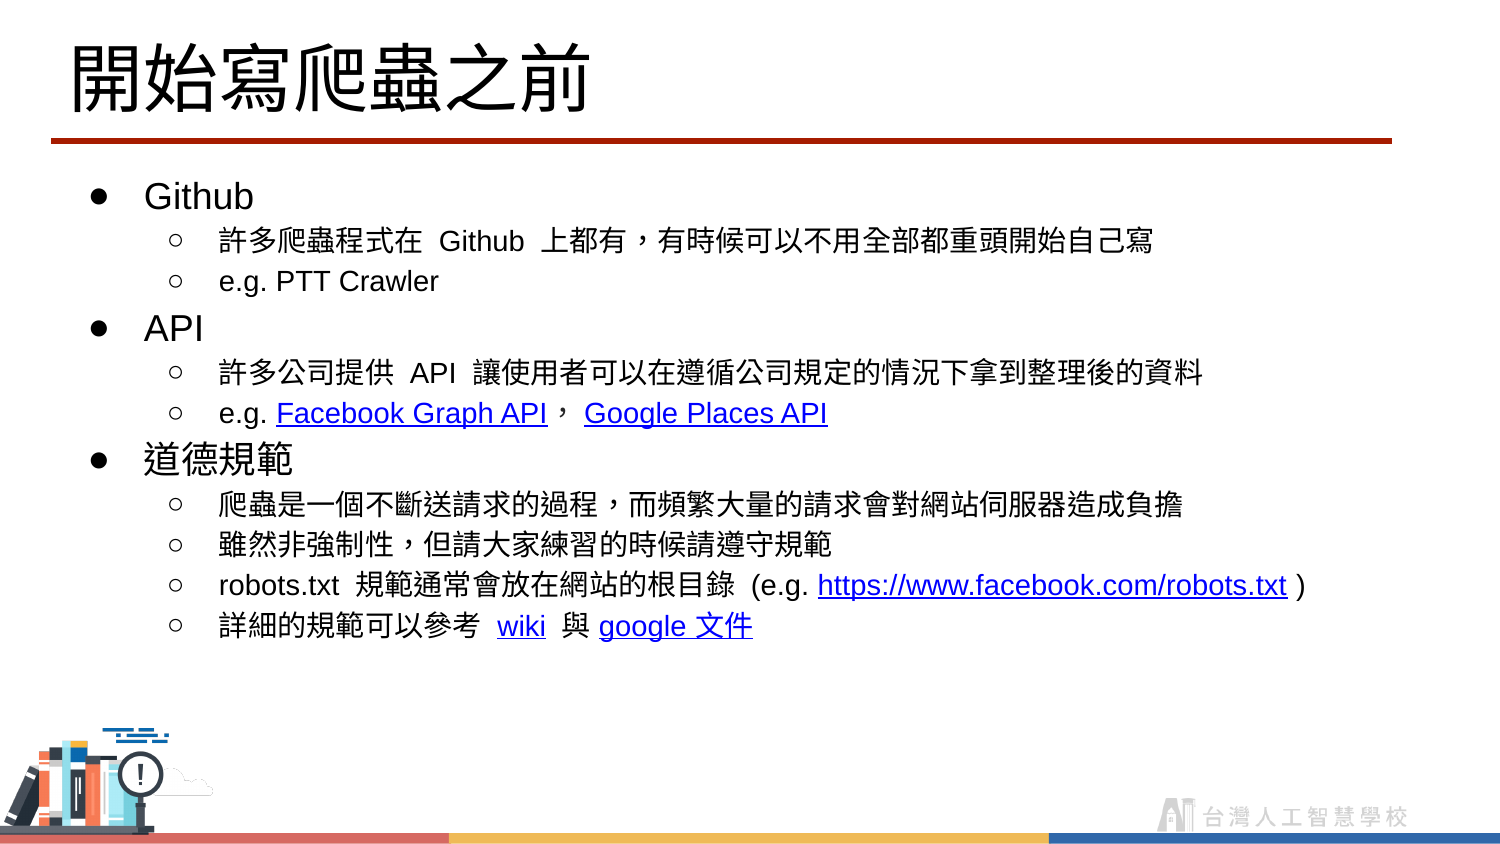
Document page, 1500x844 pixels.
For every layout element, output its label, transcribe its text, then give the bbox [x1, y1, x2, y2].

title 開始寫爬蟲之前 [63, 29, 1462, 124]
list Github 許多爬蟲程式在 Github 上都有，有時候可以不用全部都重頭開始自己寫 e.g. PTT Crawler API 許多公司提供 API 讓使用者可以在遵循公司規定的情況下拿到整理後的資料 e.g. Facebook Graph API，Google Places API 道德規範 爬蟲是一個不斷送請求的過程，而頻繁大量的請求會對網站伺服器造成負擔 雖然非強制性，但請大家練習的時候請遵守規範 robots.txt 規範通常會放在網站的根目錄 (e.g. https://www.facebook.com/robots.txt ) 詳細的規範可以參考 wiki 與 google 文件 [63, 159, 1462, 796]
picture [0, 728, 213, 835]
